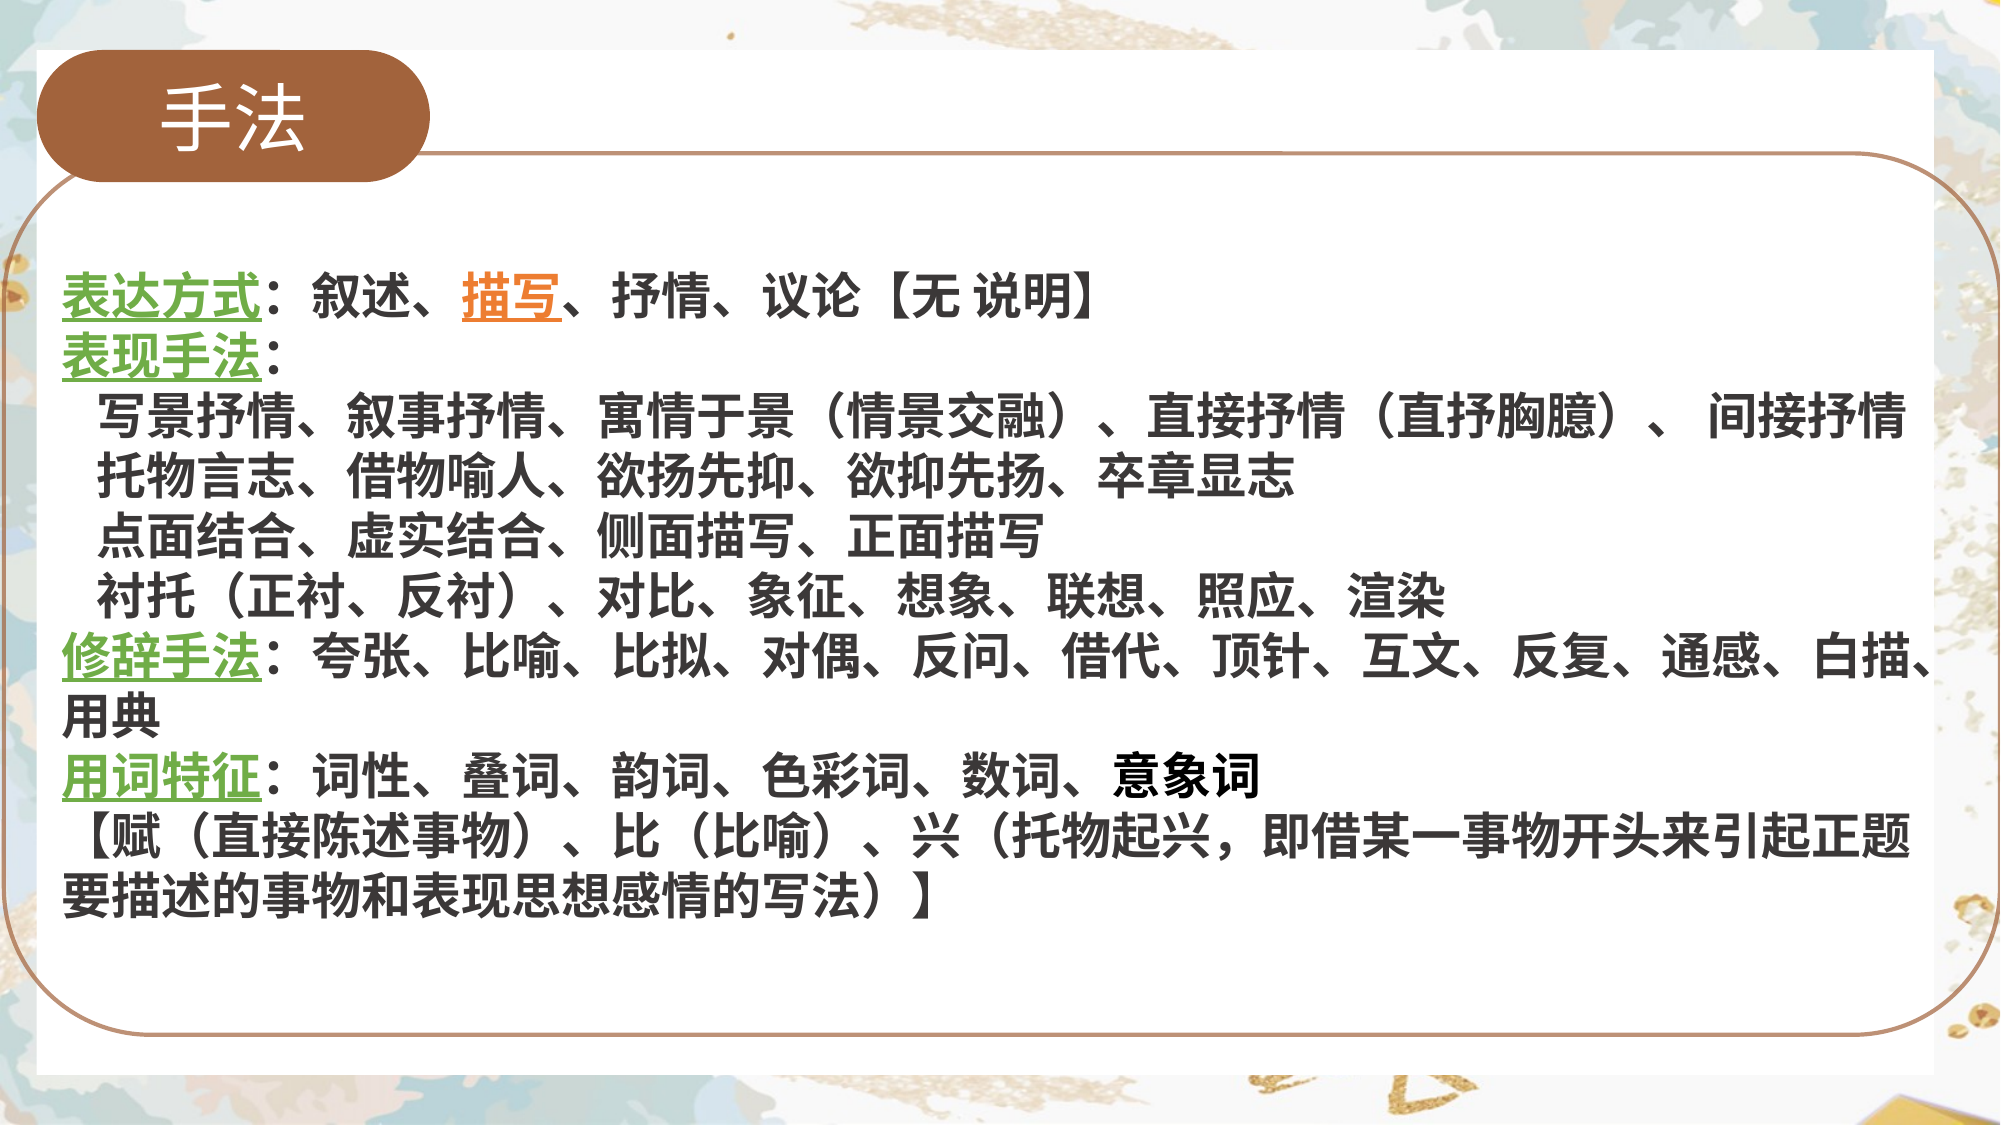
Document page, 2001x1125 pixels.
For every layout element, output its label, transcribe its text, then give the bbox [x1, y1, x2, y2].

text_box [36, 49, 91, 103]
text_box 手法 [35, 48, 431, 175]
picture [0, 0, 2001, 1125]
text_box 表达方式：叙述、描写、抒情、议论【无 说明】 表现手法： 写景抒情、叙事抒情、寓情于景（情景交融）、直接抒情（直抒胸臆）、 间接抒情 托物言志、借物喻人、欲扬先抑、欲抑先扬、卒章显志 点面结合、虚实结合、侧面描写、正面描写 衬托（正衬、反衬）、对比、象征、想象、联想、照应、渲染 修辞手法：夸张、比喻、比拟、对偶、反问、借代、顶针、互文、反复、通感、白描、用典 用词特征：词性、叠词、韵词、色彩词、数词、意象词 【赋（直接陈述事物）、比（比喻）、兴（托物起兴，即借某一事物开头来引起正题要描述的事物和表现思想感情的写法）】 [2, 152, 2000, 1036]
text_box [376, 49, 1935, 176]
text_box [36, 983, 1935, 1076]
text_box [36, 129, 70, 205]
